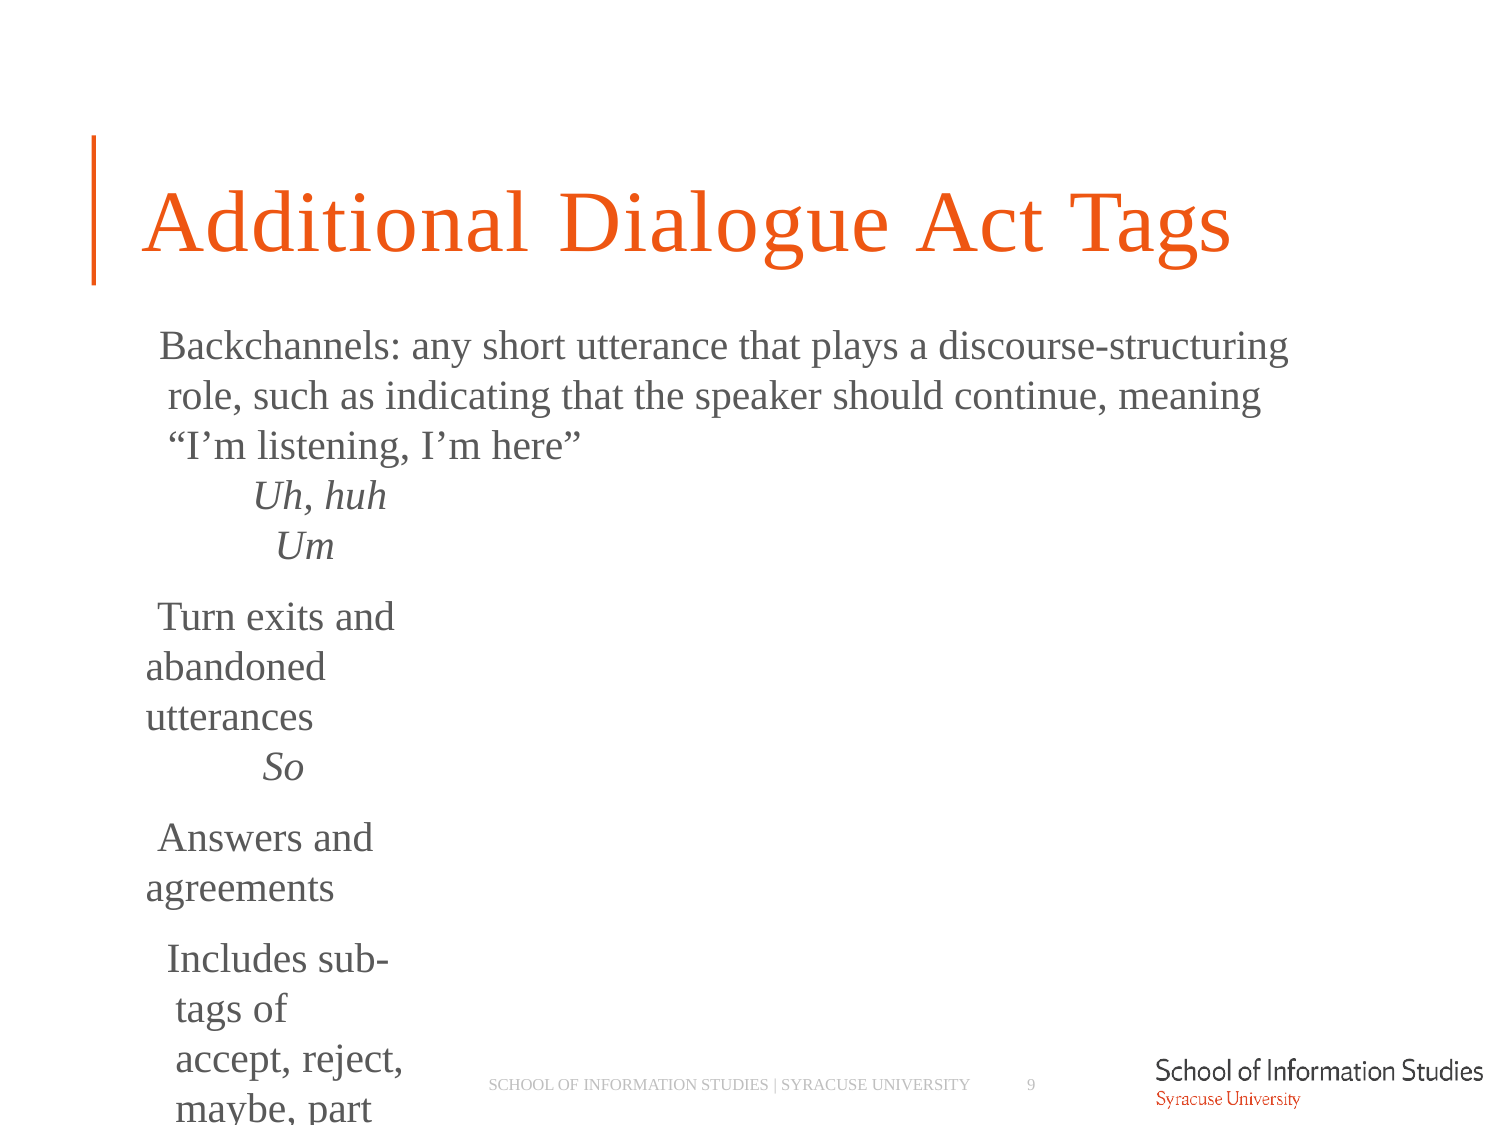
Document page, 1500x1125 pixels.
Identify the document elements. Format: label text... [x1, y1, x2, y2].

picture [1301, 1058, 1483, 1109]
text_box ­ Backchannels: any short utterance that plays a discourse-structuring role, such as indicating that the speaker should continue, meaning “I’m listening, I’m here” Uh, huh Um ­ Turn exits and abandoned utterances So ­ Answers and agreements ­ Includes sub-tags of accept, reject, maybe, part ­ And many other types, such as: ­ Hedge so I don’t know [143, 315, 1301, 1125]
title Additional Dialogue Act Tags [138, 162, 1244, 353]
